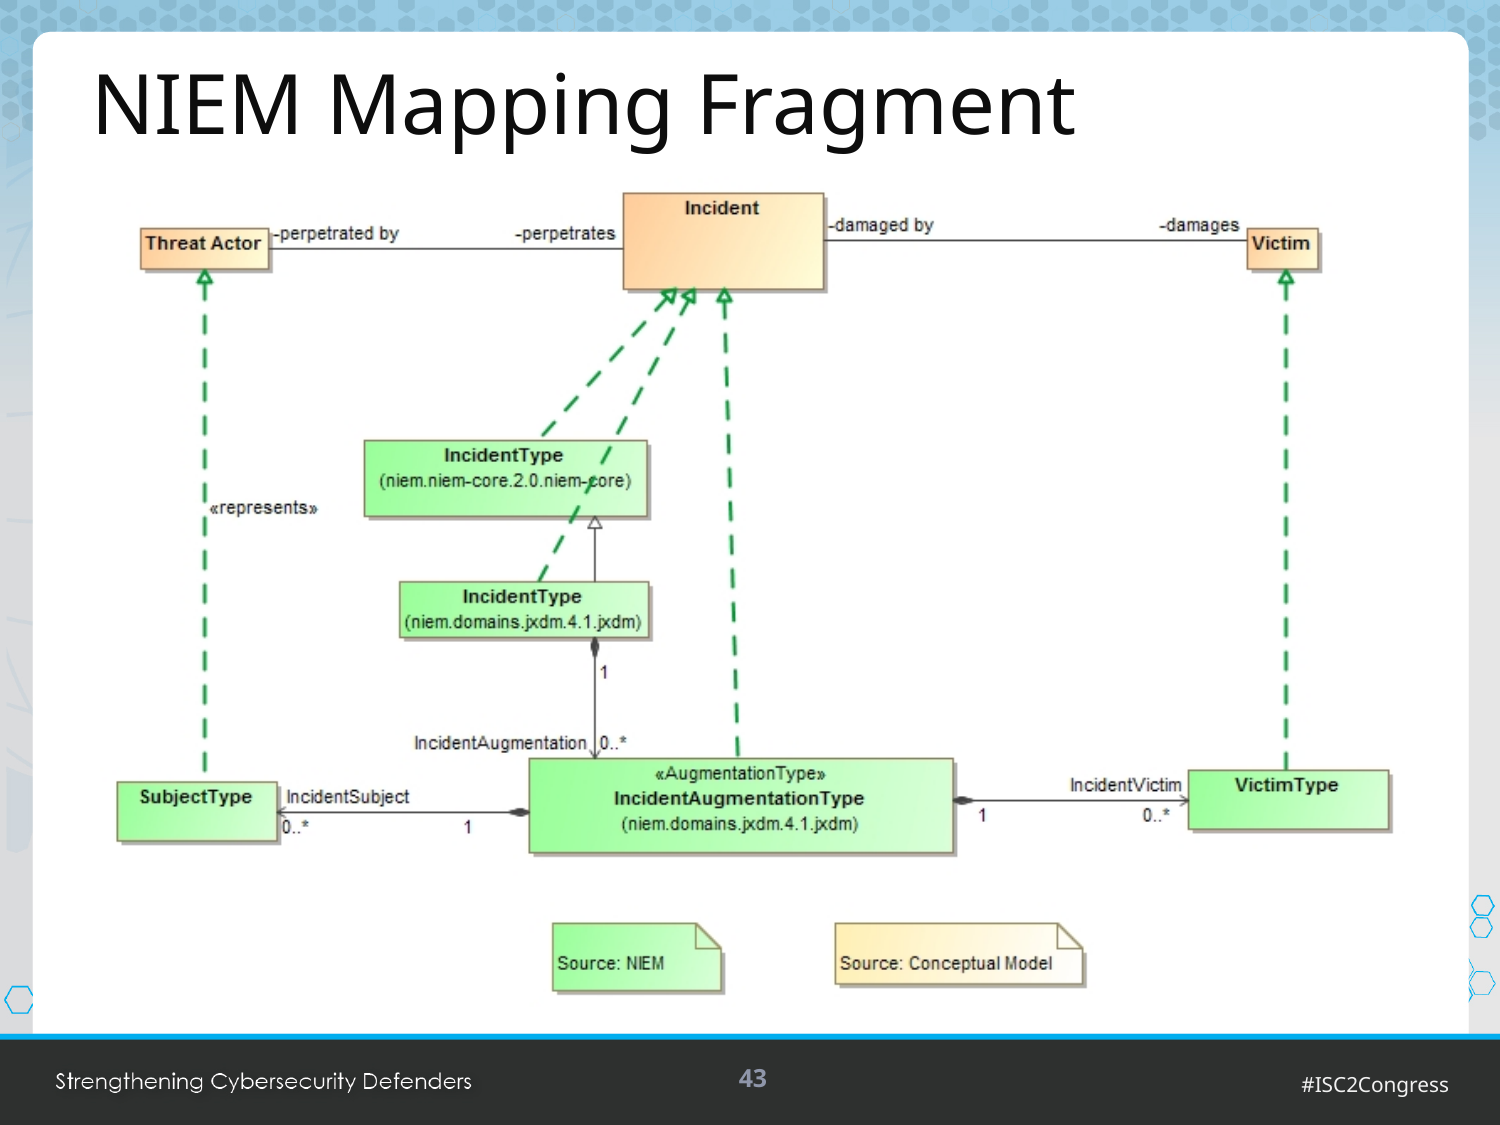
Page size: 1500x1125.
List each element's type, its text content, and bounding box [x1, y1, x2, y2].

picture [0, 1040, 1500, 1125]
picture [0, 0, 1500, 1033]
title NIEM Mapping Fragment [76, 23, 1392, 180]
